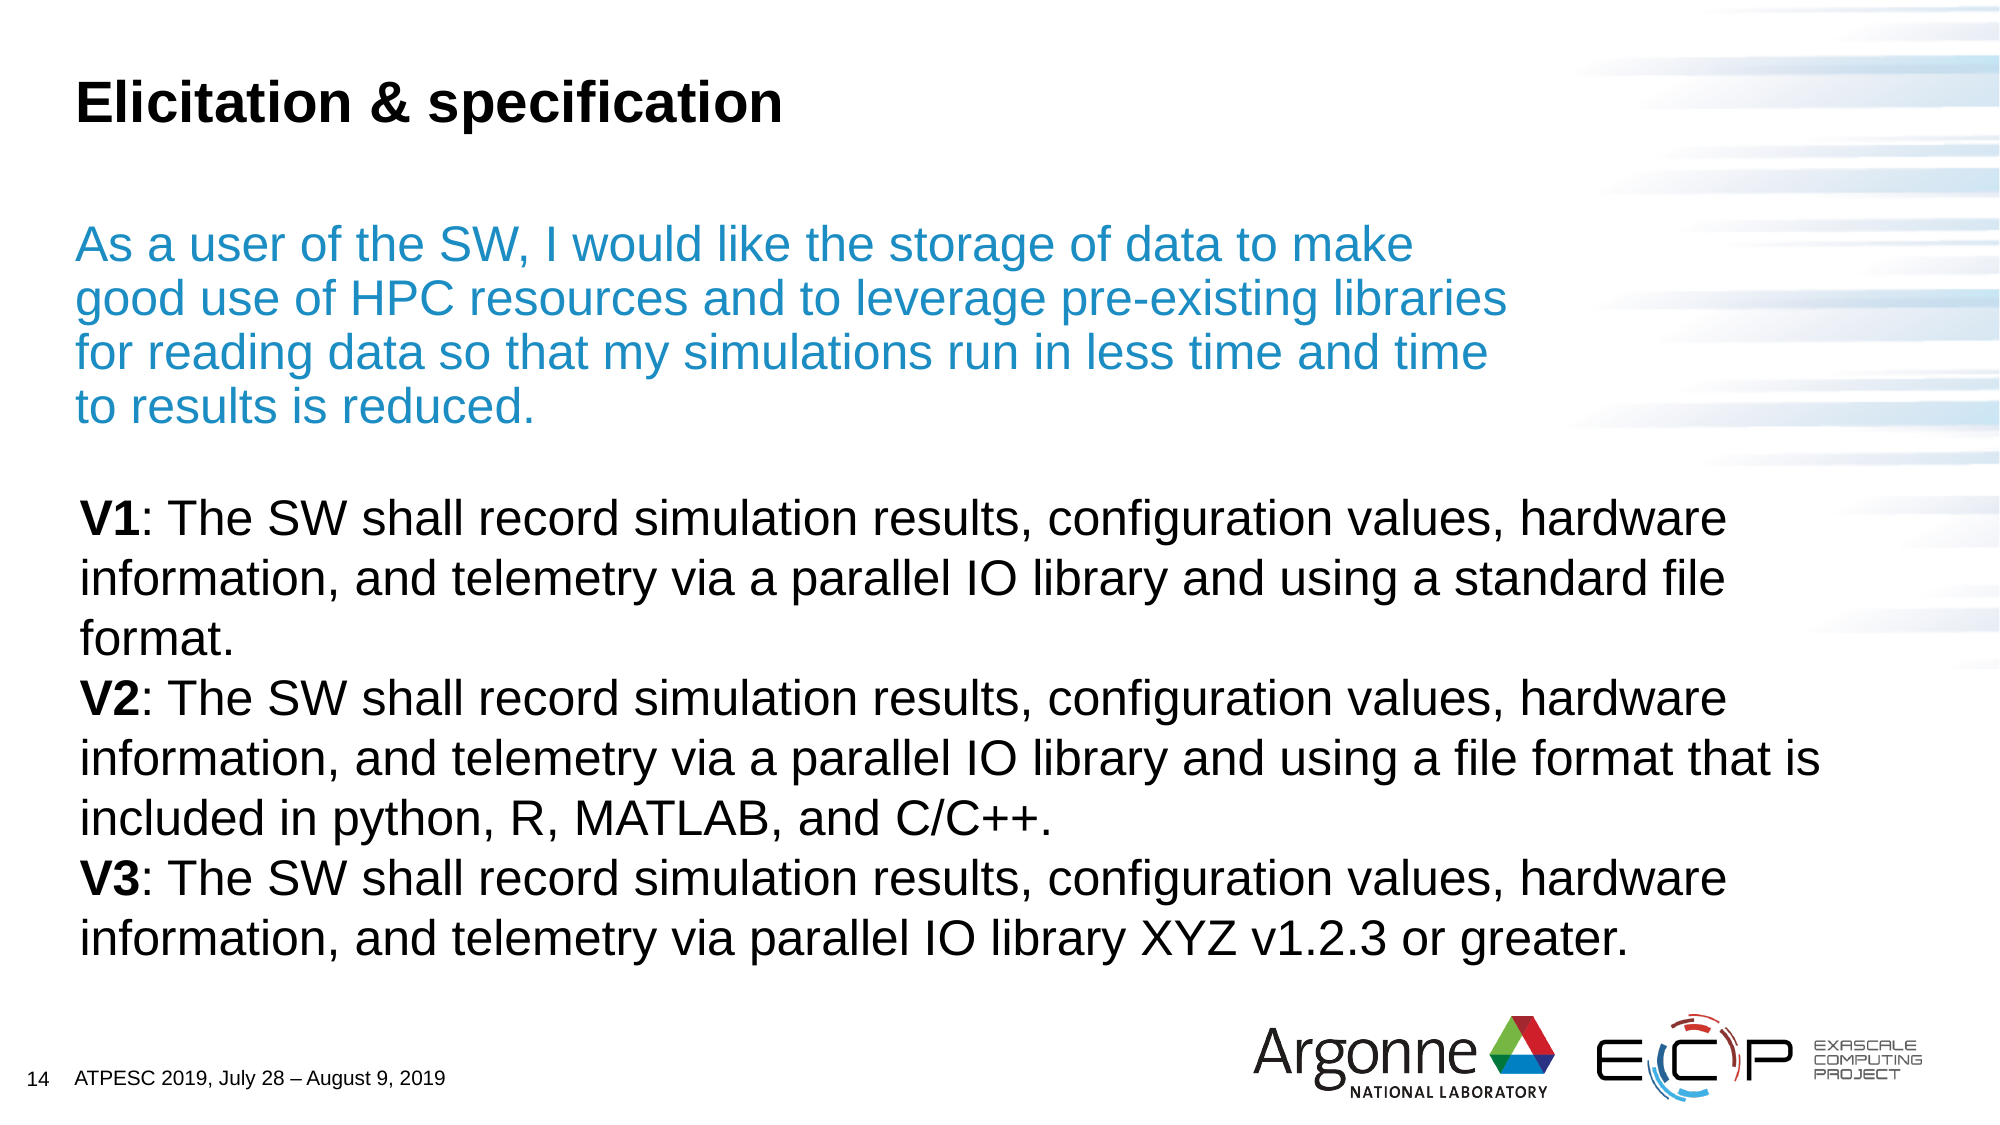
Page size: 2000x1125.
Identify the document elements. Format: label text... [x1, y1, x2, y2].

text_box V1: The SW shall record simulation results, configuration values, hardware information, and telemetry via a parallel IO library and using a standard file format. V2: The SW shall record simulation results, configuration values, hardware information, and telemetry via a parallel IO library and using a file format that is included in python, R, MATLAB, and C/C++. V3: The SW shall record simulation results, configuration values, hardware information, and telemetry via parallel IO library XYZ v1.2.3 or greater. [60, 470, 1891, 1095]
title Elicitation & specification [59, 67, 1926, 218]
picture [1597, 1014, 1922, 1102]
picture [1531, 0, 2000, 669]
list As a user of the SW, I would like the storage of data to make good use of HPC resources and to leverage pre-existing libraries for reading data so that my simulations run in less time and time to results is reduced. [59, 210, 1545, 876]
